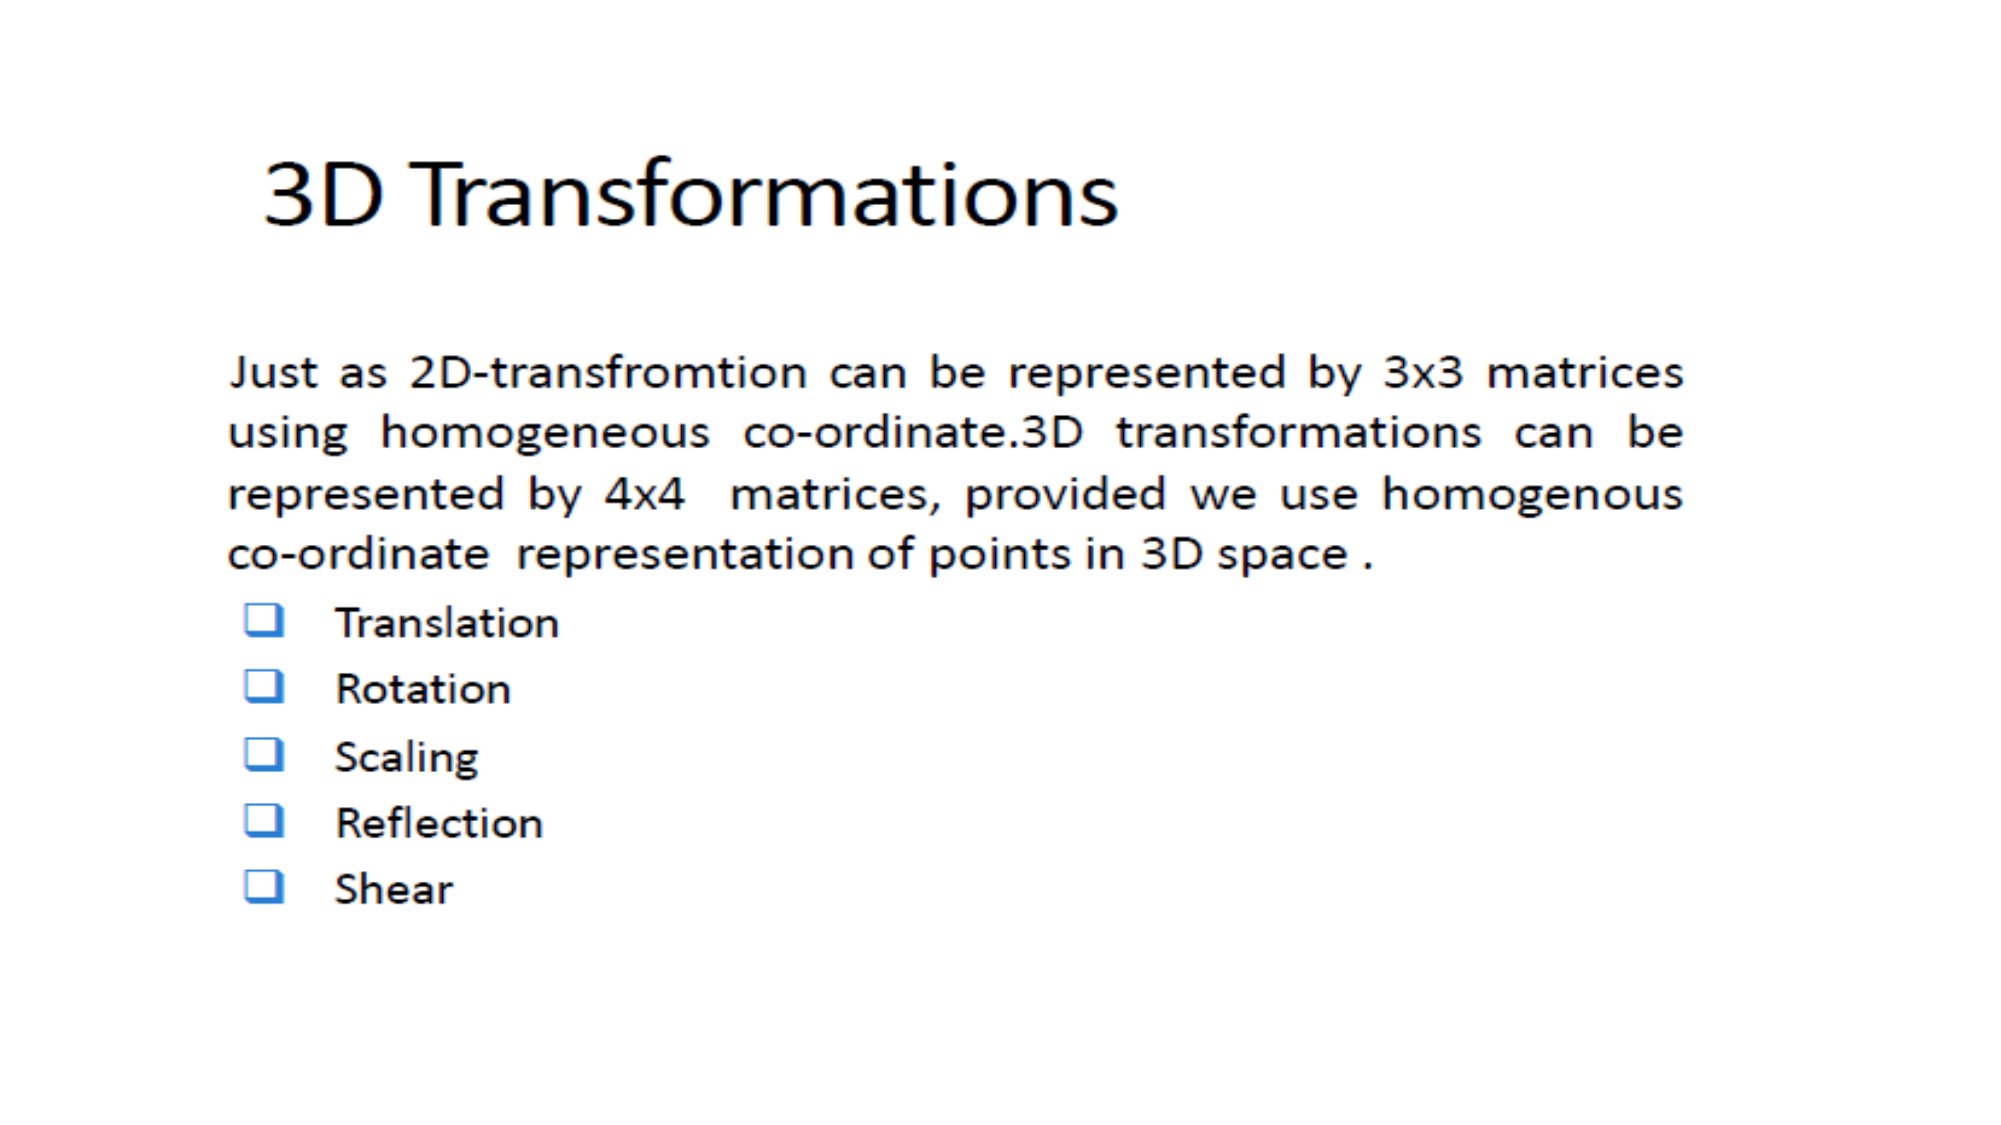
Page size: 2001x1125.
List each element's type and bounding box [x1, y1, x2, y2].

picture [174, 124, 1776, 1013]
